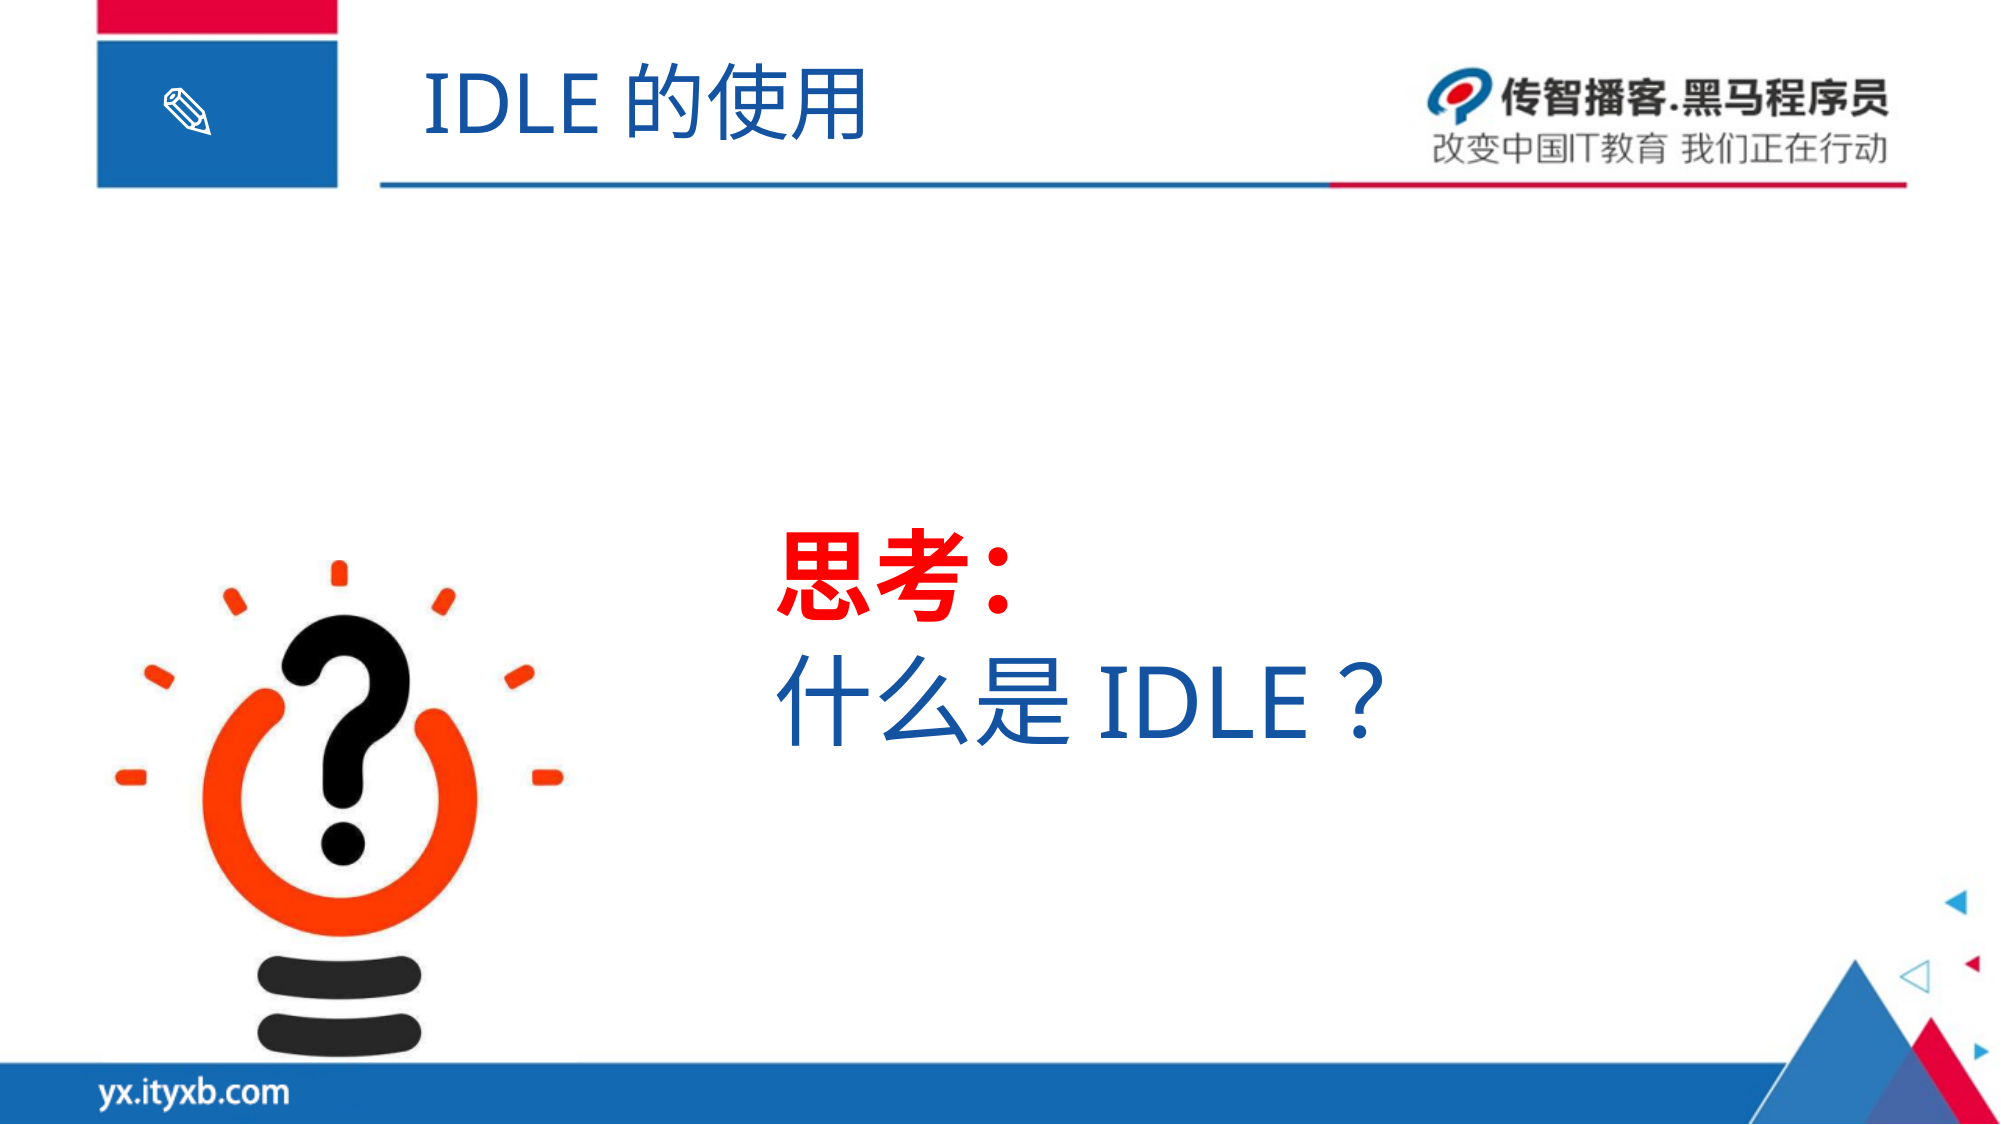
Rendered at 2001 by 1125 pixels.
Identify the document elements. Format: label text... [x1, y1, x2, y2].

picture [0, 0, 2000, 1124]
text_box 思考： 什么是IDLE？ [758, 445, 1579, 766]
text_box IDLE的使用 [409, 43, 1292, 158]
